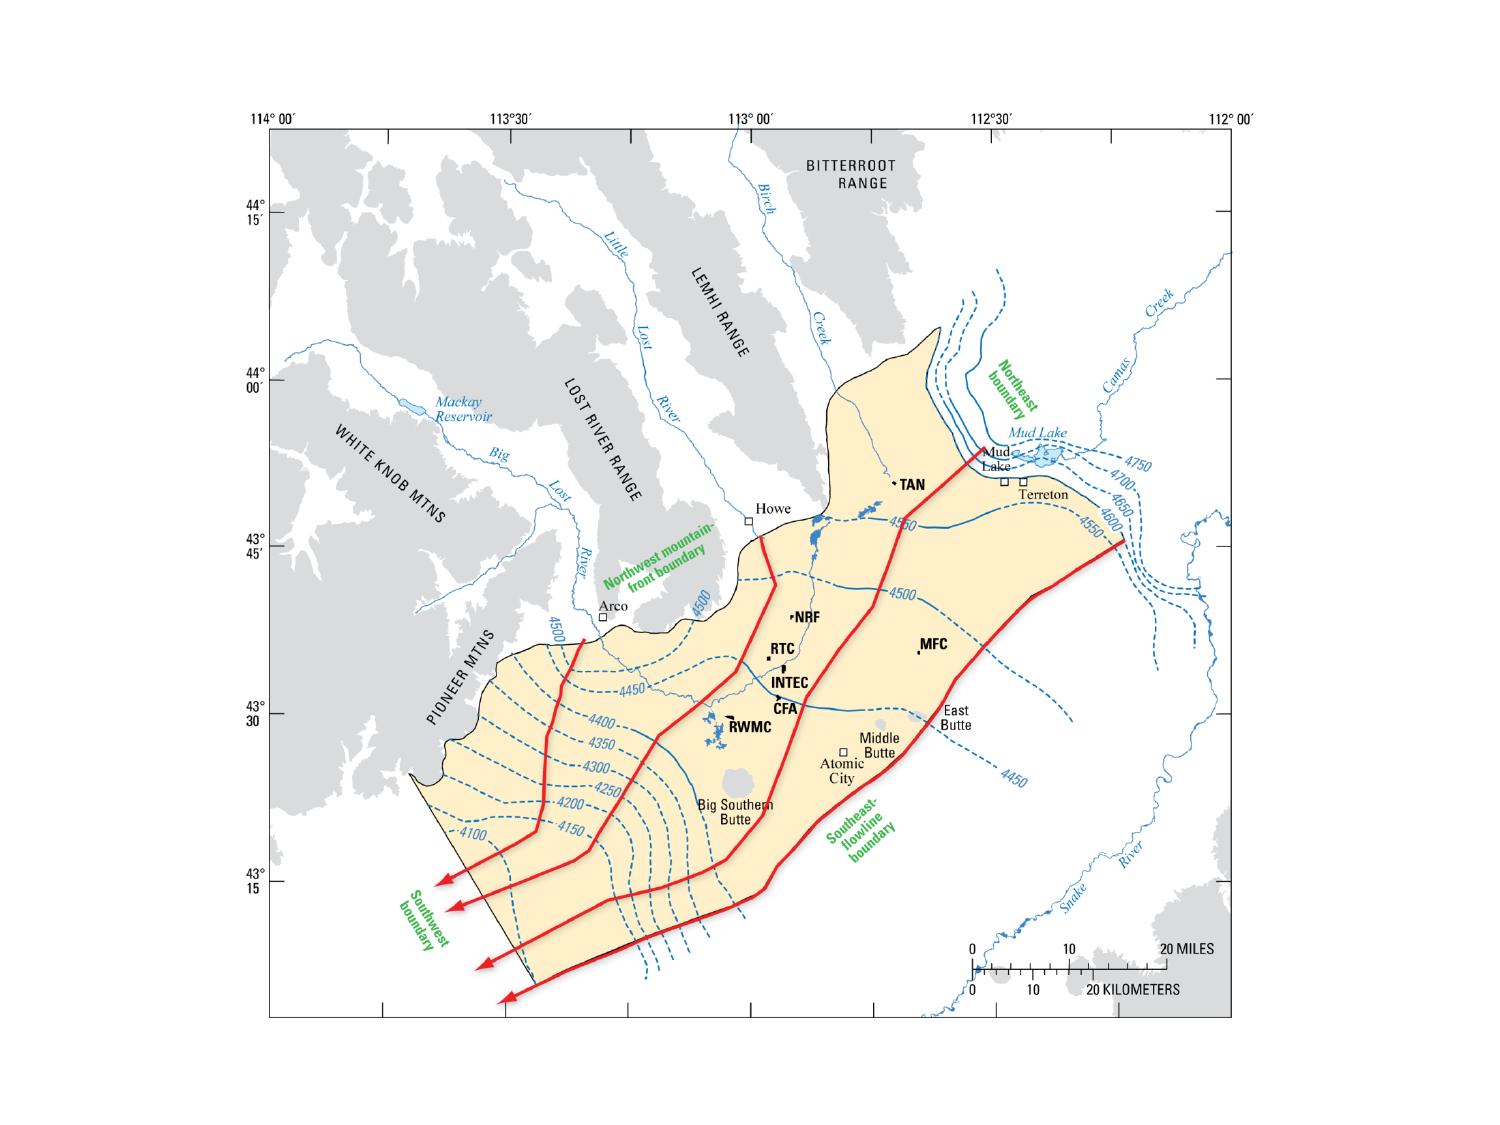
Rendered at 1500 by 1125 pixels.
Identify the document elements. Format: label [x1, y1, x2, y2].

picture [246, 107, 1254, 1018]
